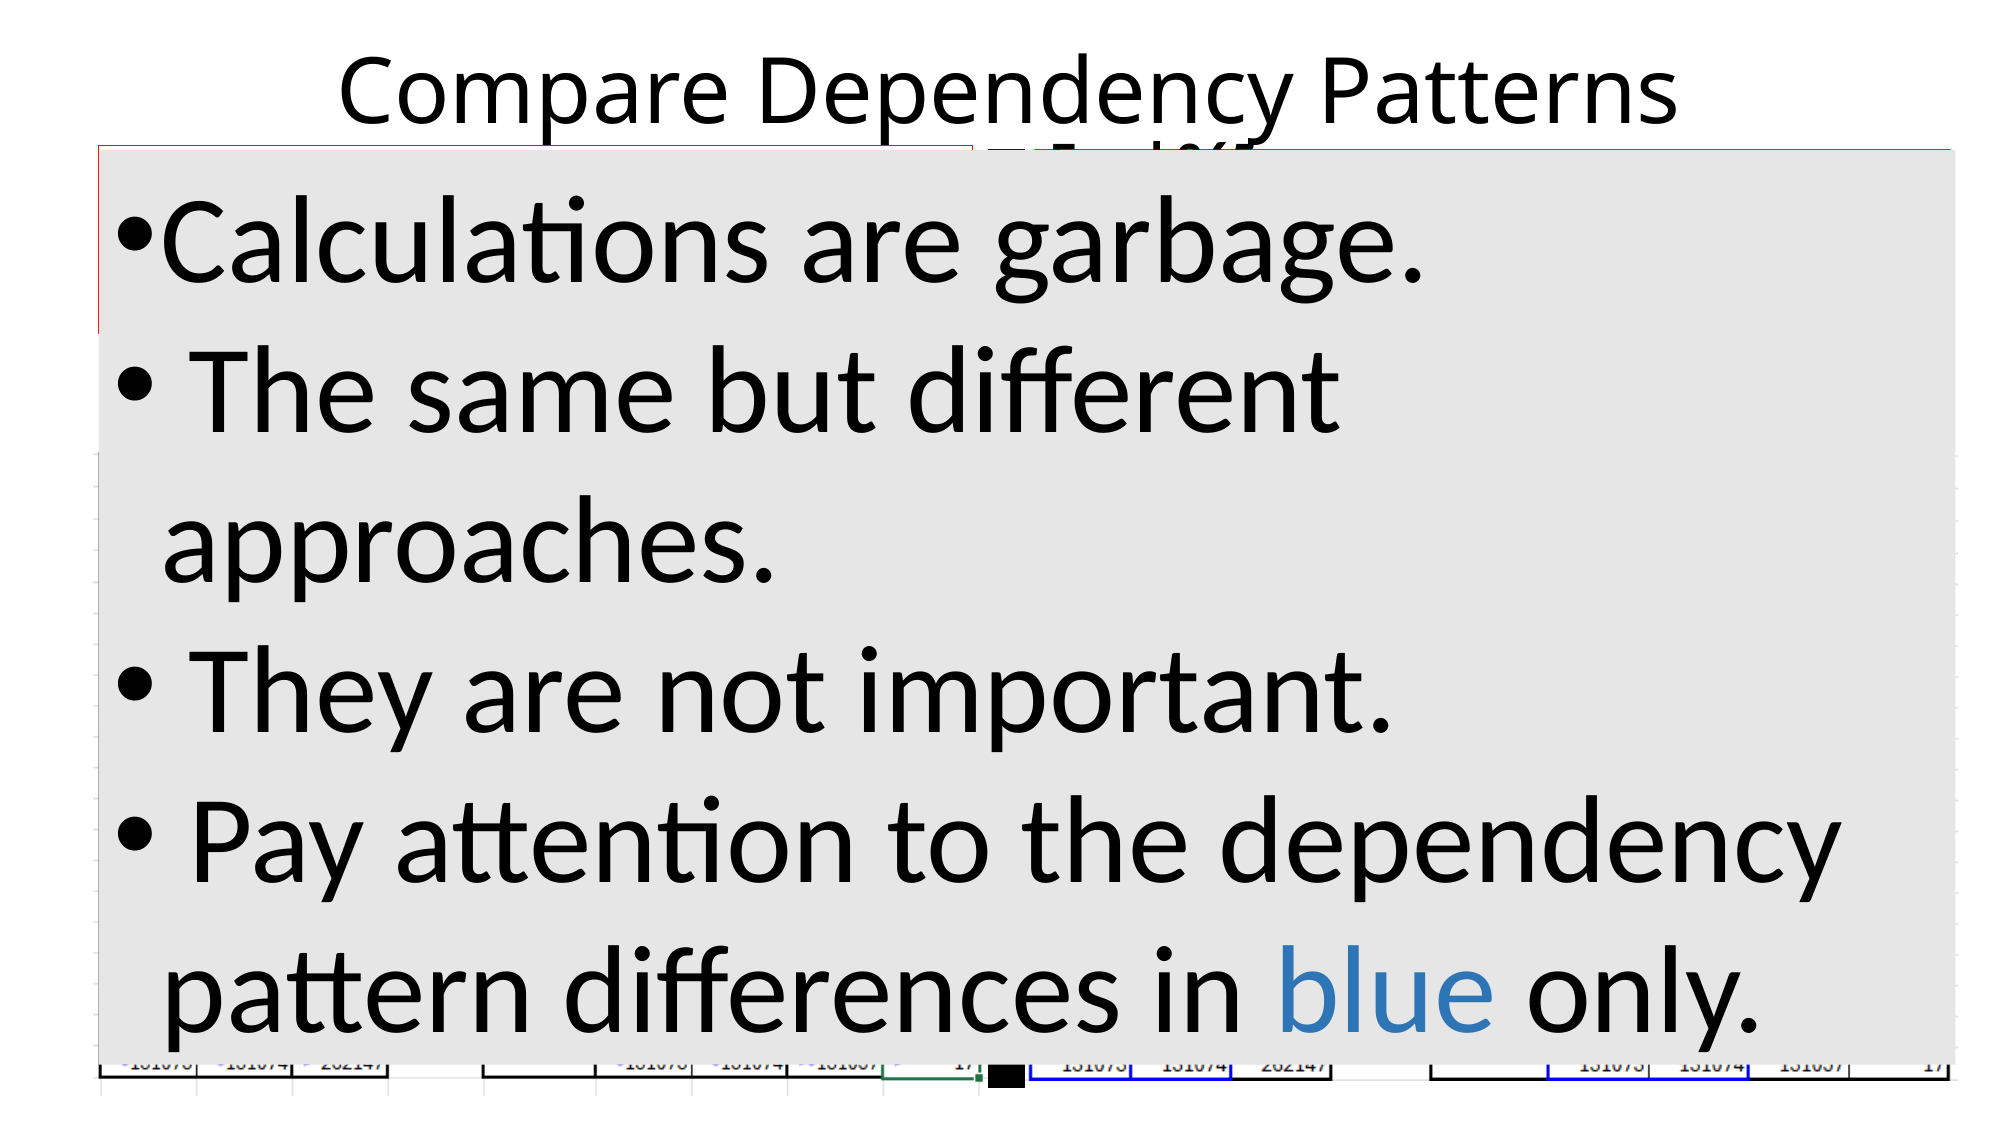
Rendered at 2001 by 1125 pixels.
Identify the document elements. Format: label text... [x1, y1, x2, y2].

picture [93, 443, 989, 1096]
text_box Calculations are garbage. The same but different approaches. They are not important. Pay attention to the dependency pattern differences in blue only. [98, 149, 1956, 1065]
text_box Classic Excel Notice how the dependency refers to individual cells as you move down the column. [98, 145, 973, 149]
text_box [989, 1065, 1025, 1088]
title Compare Dependency Patterns [93, 17, 1925, 171]
picture [1023, 448, 1958, 1081]
